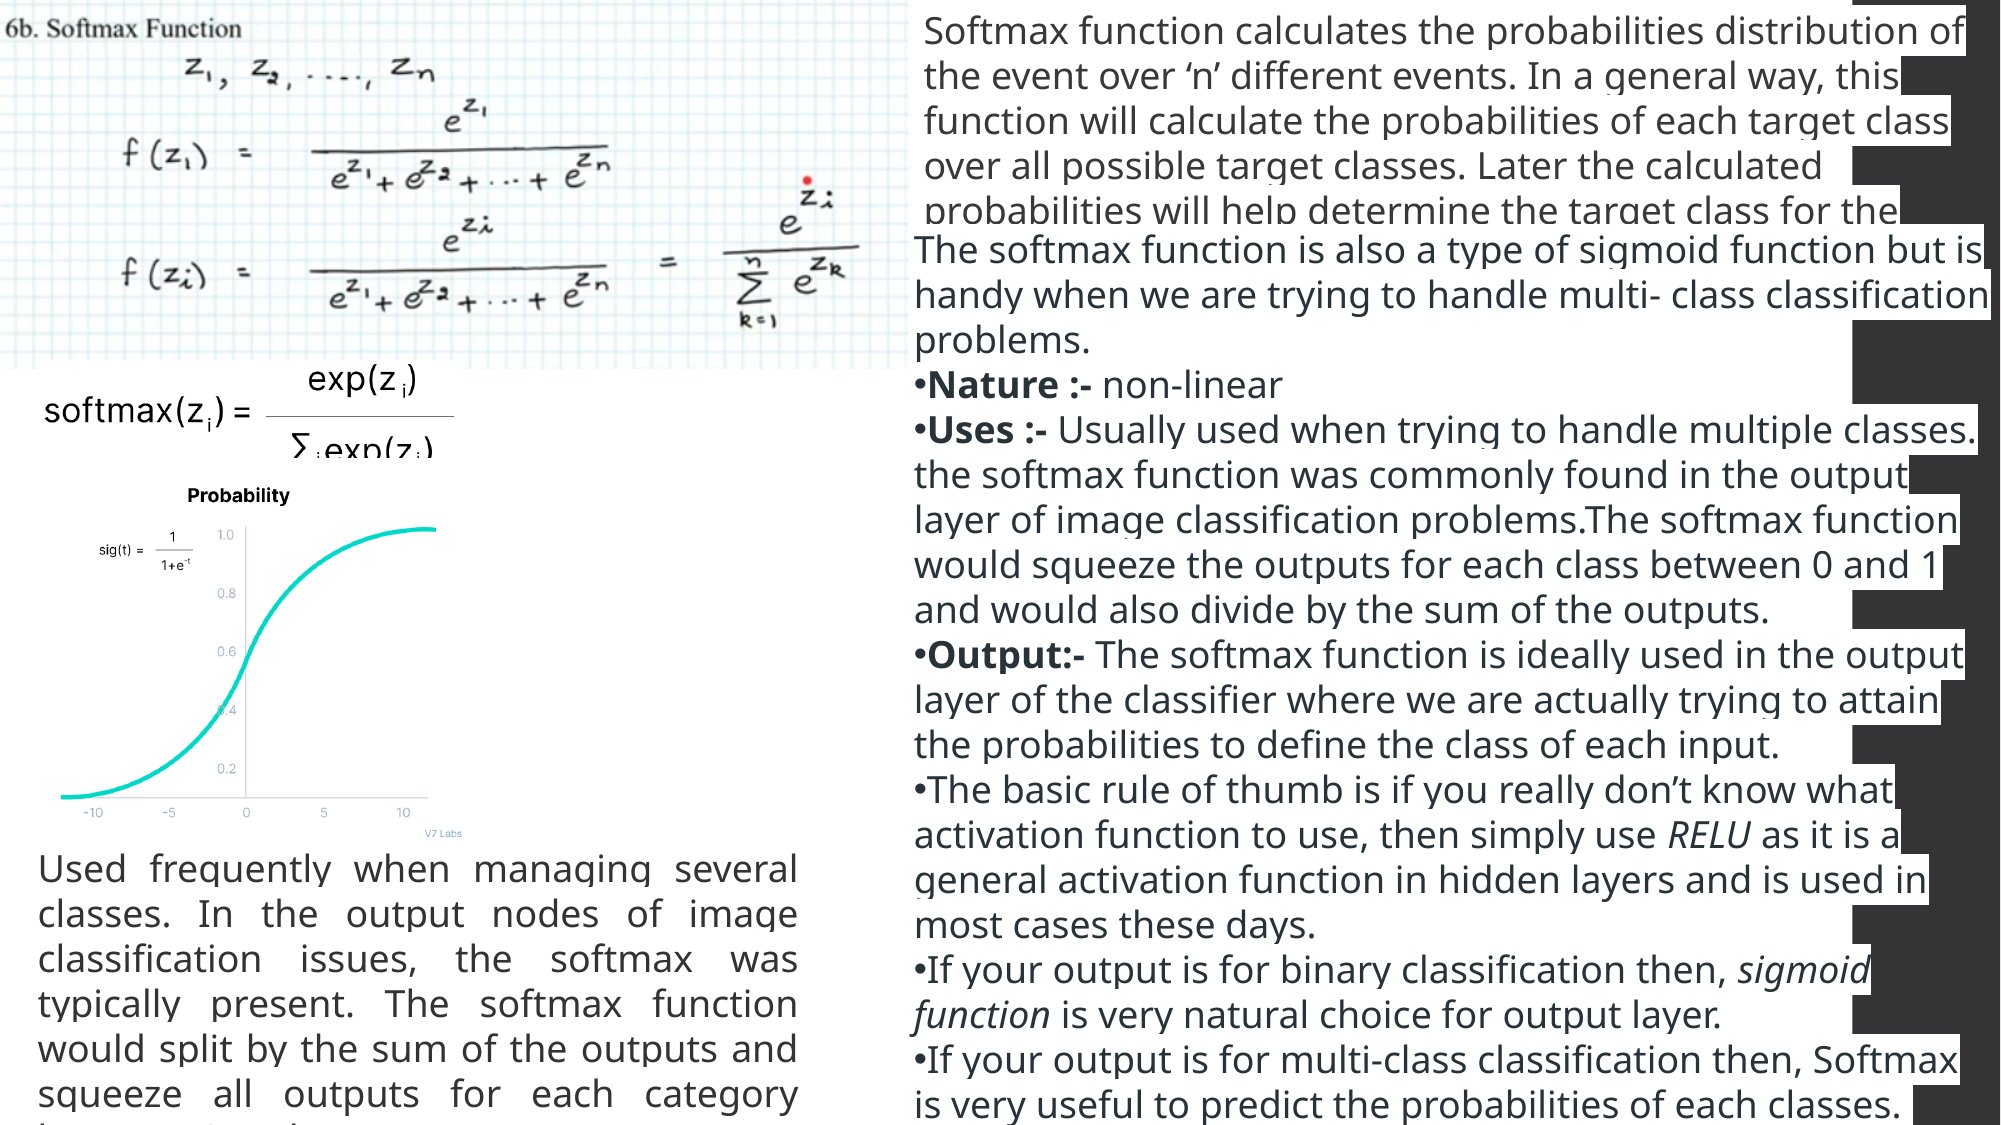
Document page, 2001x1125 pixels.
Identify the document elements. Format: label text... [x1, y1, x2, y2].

text_box The softmax function is also a type of sigmoid function but is handy when we are trying to handle multi- class classification problems. Nature :- non-linear Uses :- Usually used when trying to handle multiple classes. the softmax function was commonly found in the output layer of image classification problems.The softmax function would squeeze the outputs for each class between 0 and 1 and would also divide by the sum of the outputs. Output:- The softmax function is ideally used in the output layer of the classifier where we are actually trying to attain the probabilities to define the class of each input. The basic rule of thumb is if you really don’t know what activation function to use, then simply use RELU as it is a general activation function in hidden layers and is used in most cases these days. If your output is for binary classification then, sigmoid function is very natural choice for output layer. If your output is for multi-class classification then, Softmax is very useful to predict the probabilities of each classes. [898, 218, 2000, 1125]
text_box Softmax function calculates the probabilities distribution of the event over ‘n’ different events. In a general way, this function will calculate the probabilities of each target class over all possible target classes. Later the calculated probabilities will help determine the target class for the given inputs. [914, 0, 2000, 218]
text_box Used frequently when managing several classes. In the output nodes of image classification issues, the softmax was typically present. The softmax function would split by the sum of the outputs and squeeze all outputs for each category between 0 and 1. [23, 837, 815, 1125]
picture [0, 0, 910, 842]
